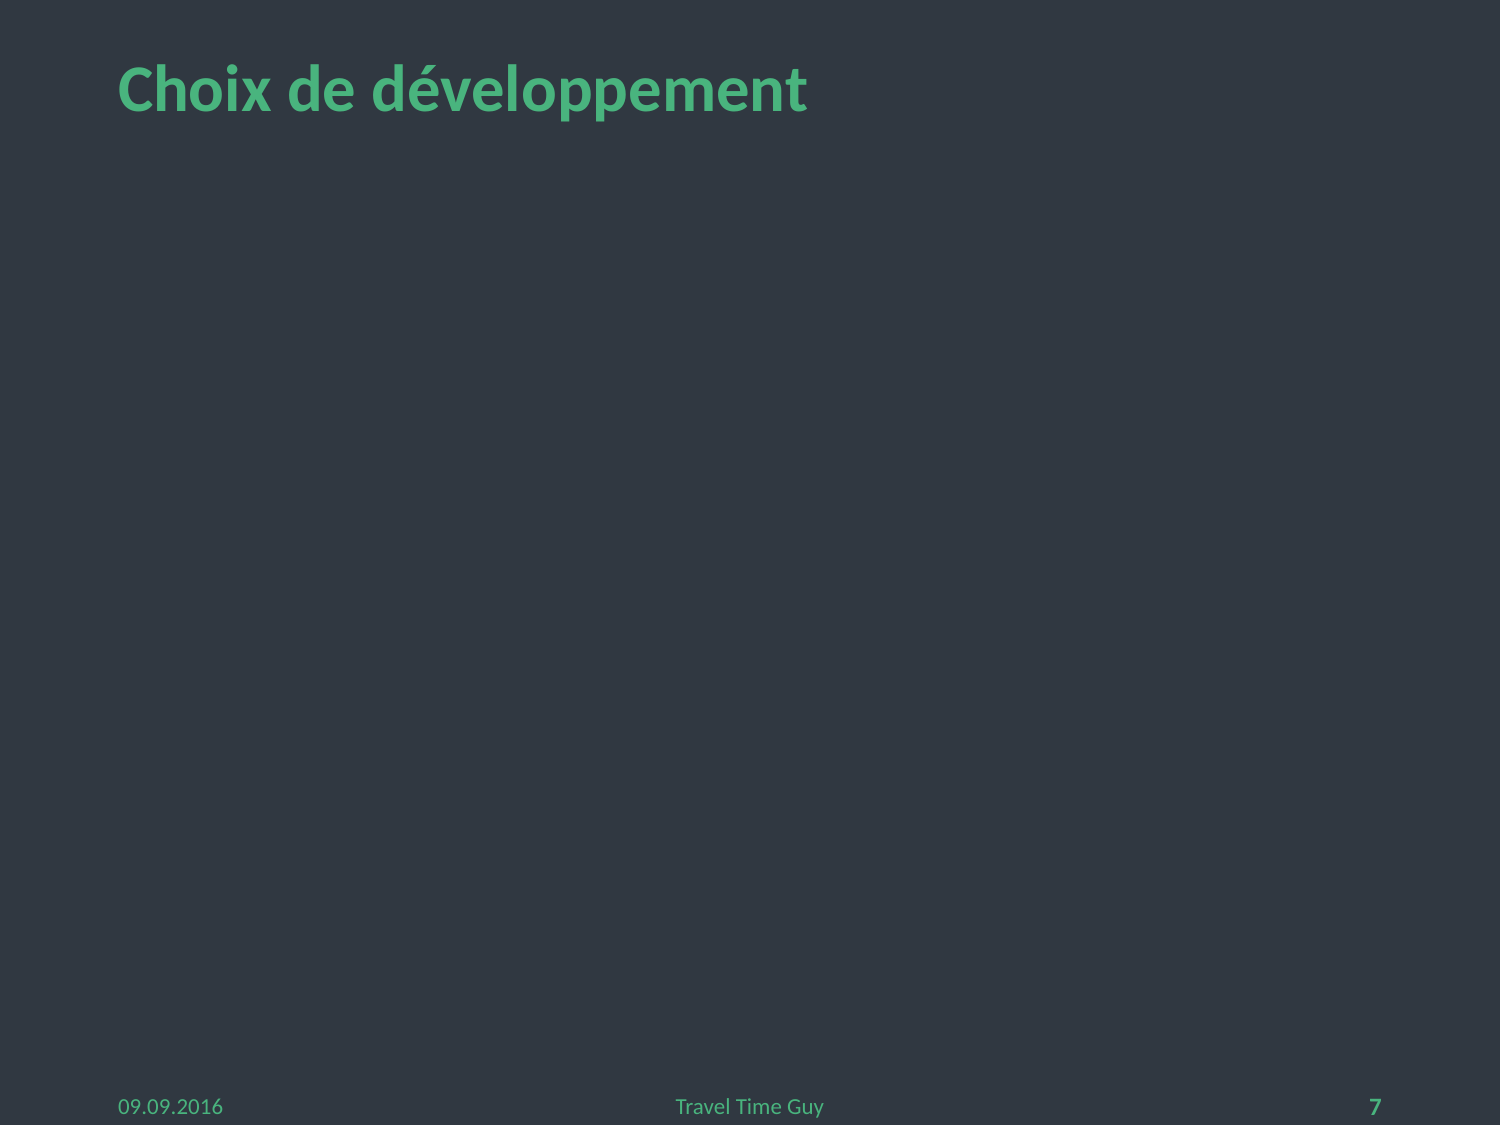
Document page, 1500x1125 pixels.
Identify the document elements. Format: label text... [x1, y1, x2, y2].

slide_number 7 [1059, 1085, 1397, 1125]
title Choix de développement [103, 46, 1397, 134]
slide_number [103, 1085, 441, 1125]
footer Travel Time Guy [496, 1085, 1004, 1125]
